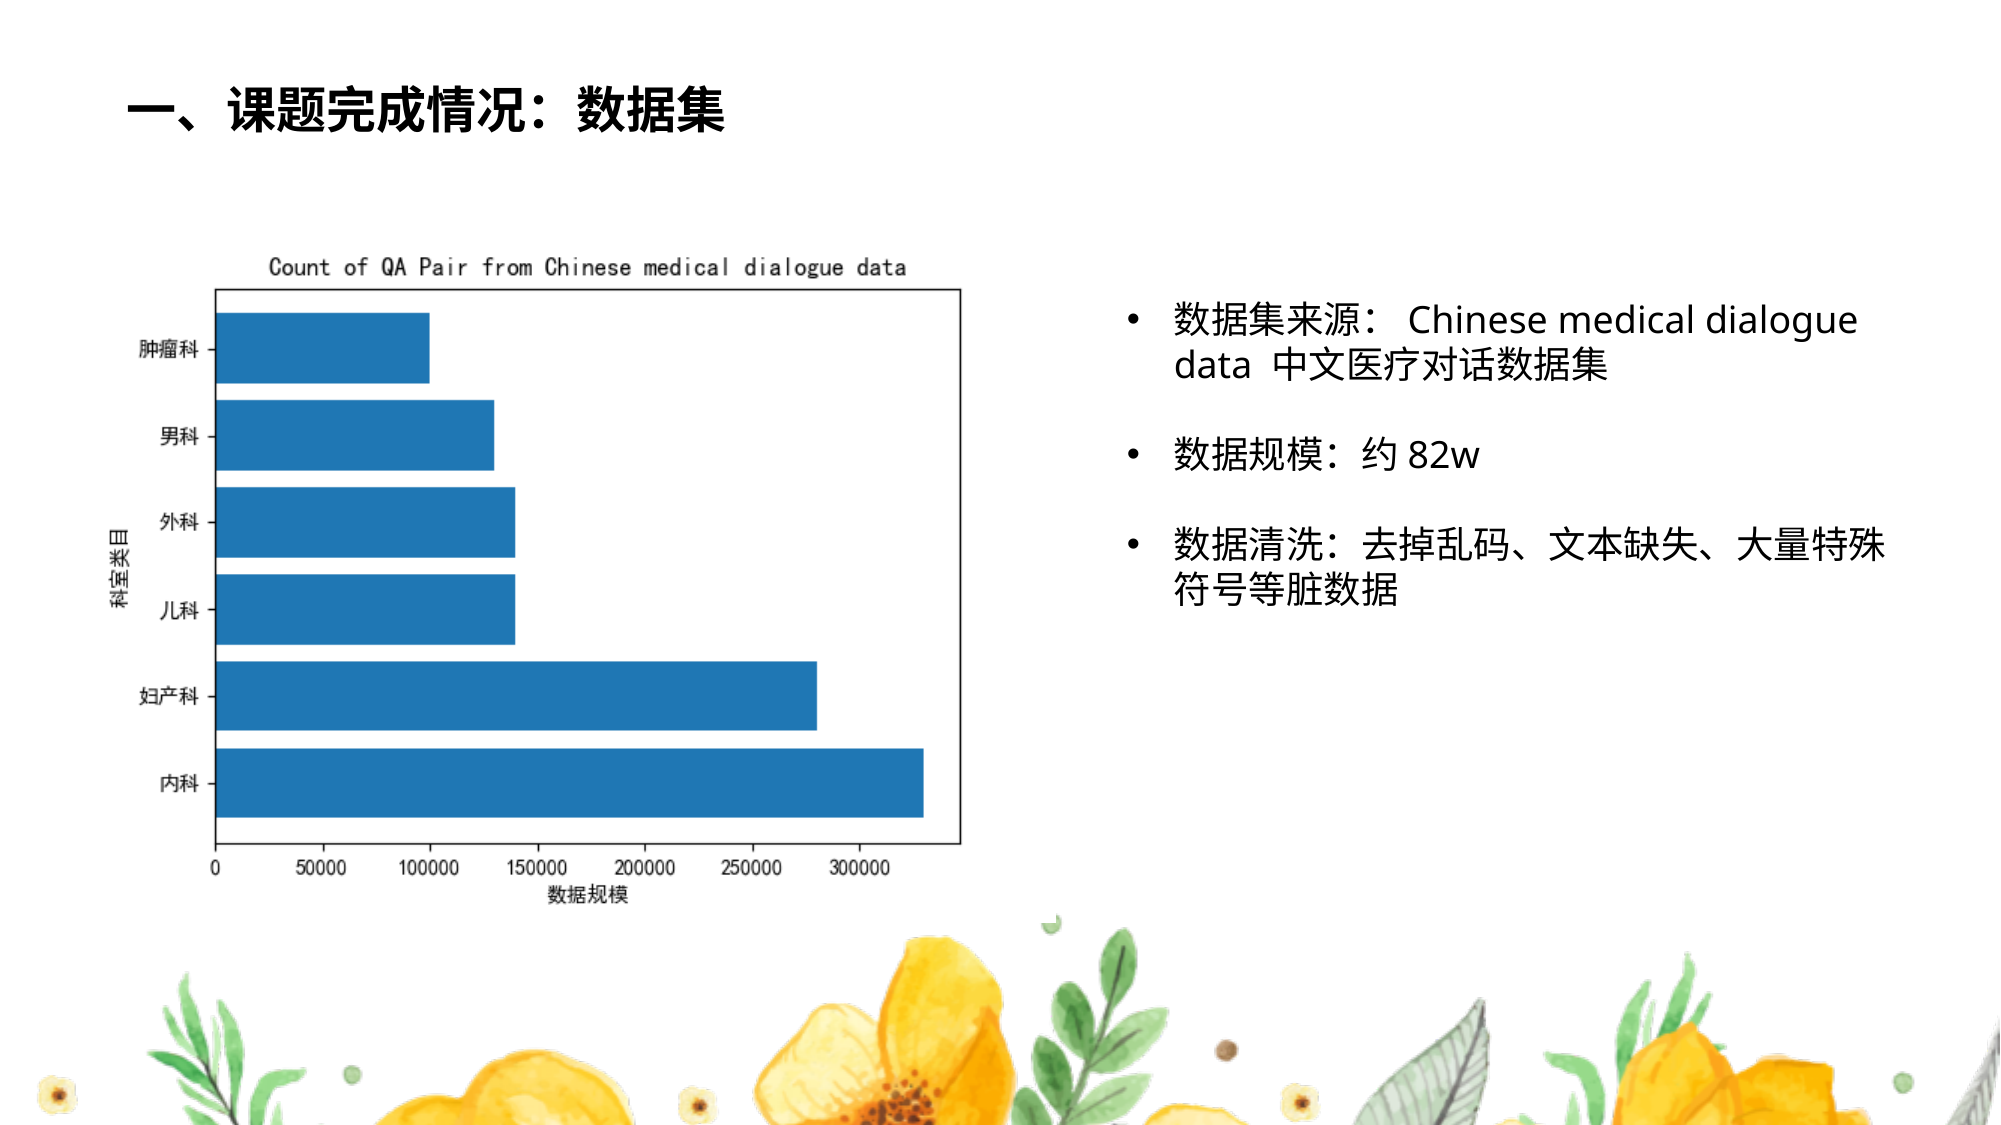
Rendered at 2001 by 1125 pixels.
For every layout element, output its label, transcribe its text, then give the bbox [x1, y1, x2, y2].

text_box 数据集来源：Chinese medical dialogue data 中文医疗对话数据集 数据规模：约82w 数据清洗：去掉乱码、文本缺失、大量特殊符号等脏数据 [1112, 288, 1909, 619]
title 一、课题完成情况：数据集 [109, 72, 1891, 146]
picture [8, 202, 2000, 1125]
